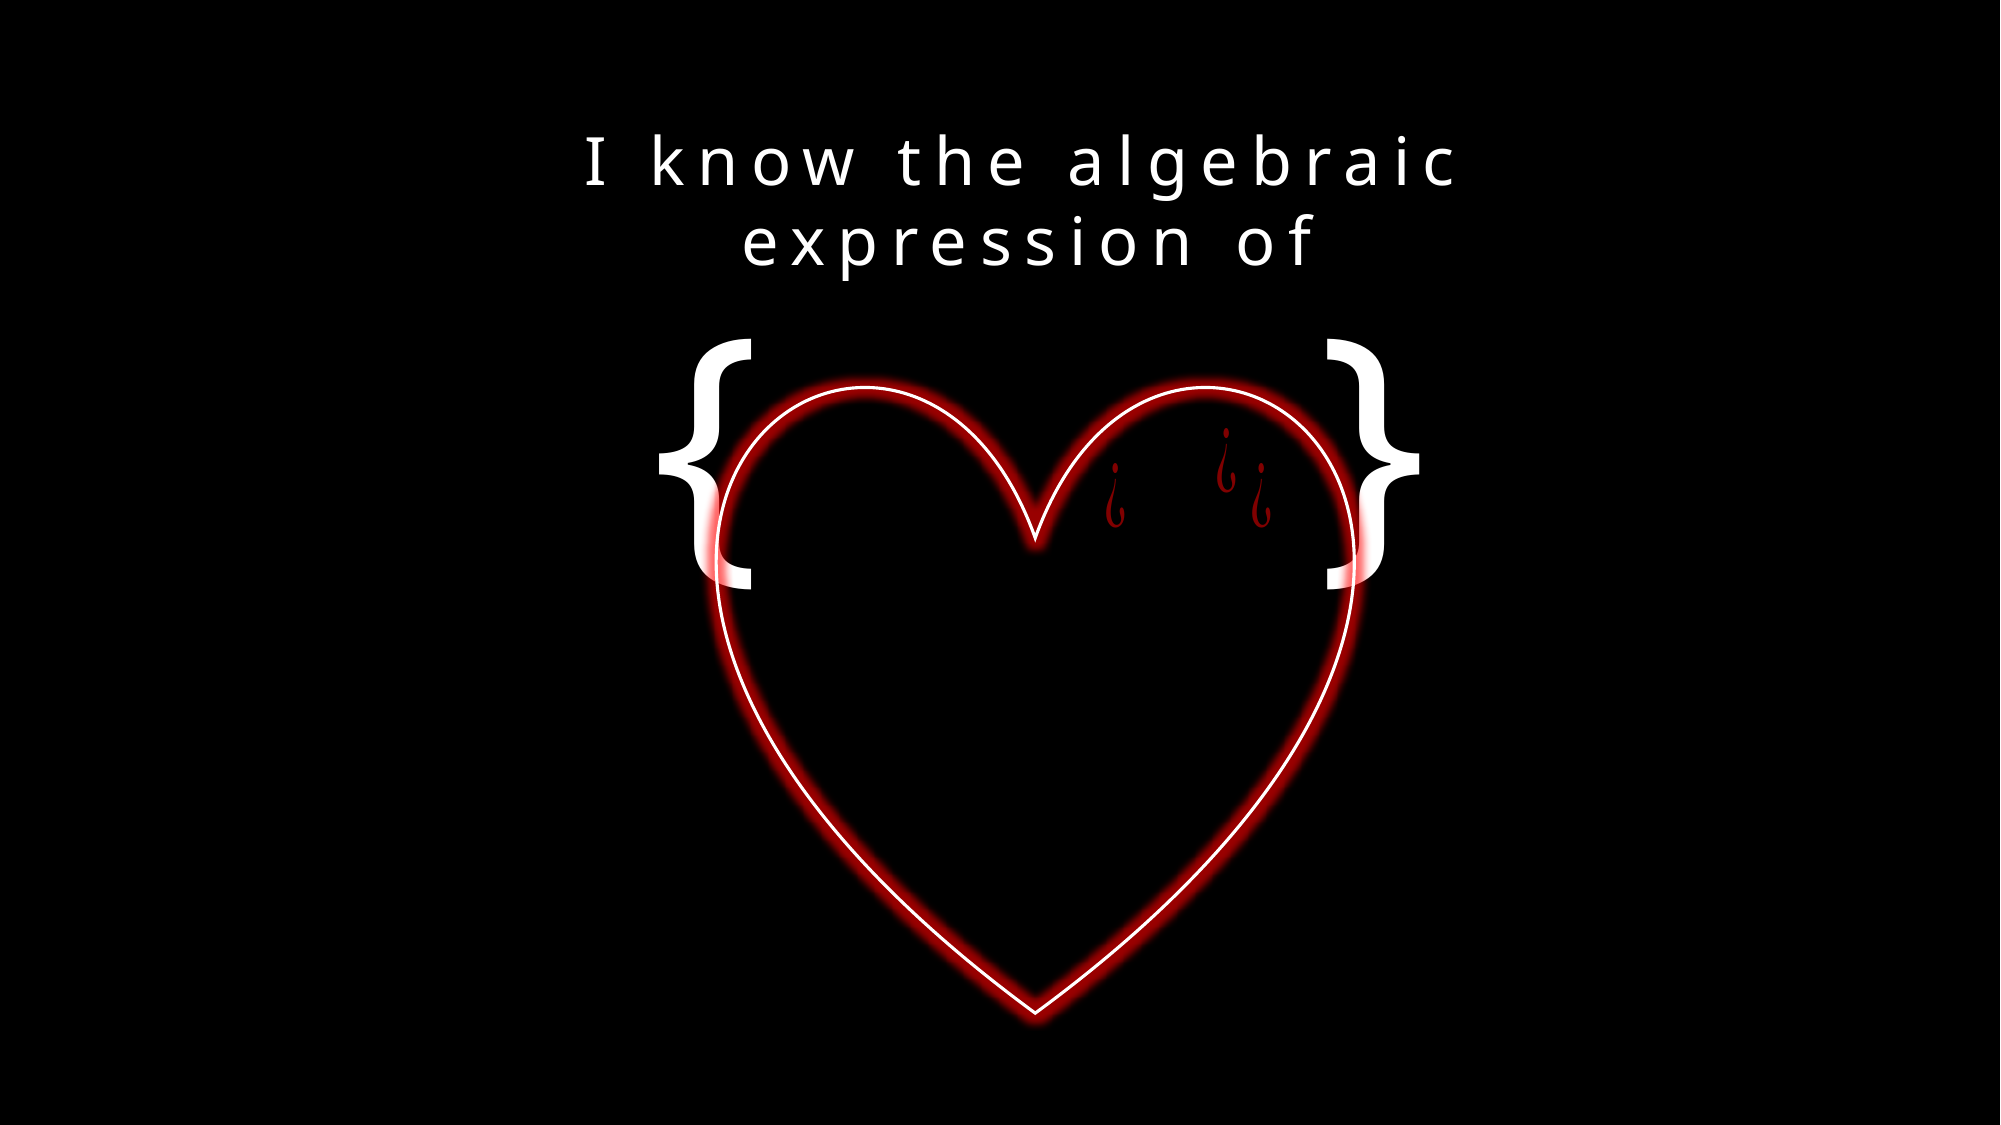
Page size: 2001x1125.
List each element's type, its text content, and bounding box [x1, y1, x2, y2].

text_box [636, 249, 1454, 614]
text_box I know the algebraic expression of [352, 111, 1701, 287]
text_box [720, 614, 1351, 1015]
